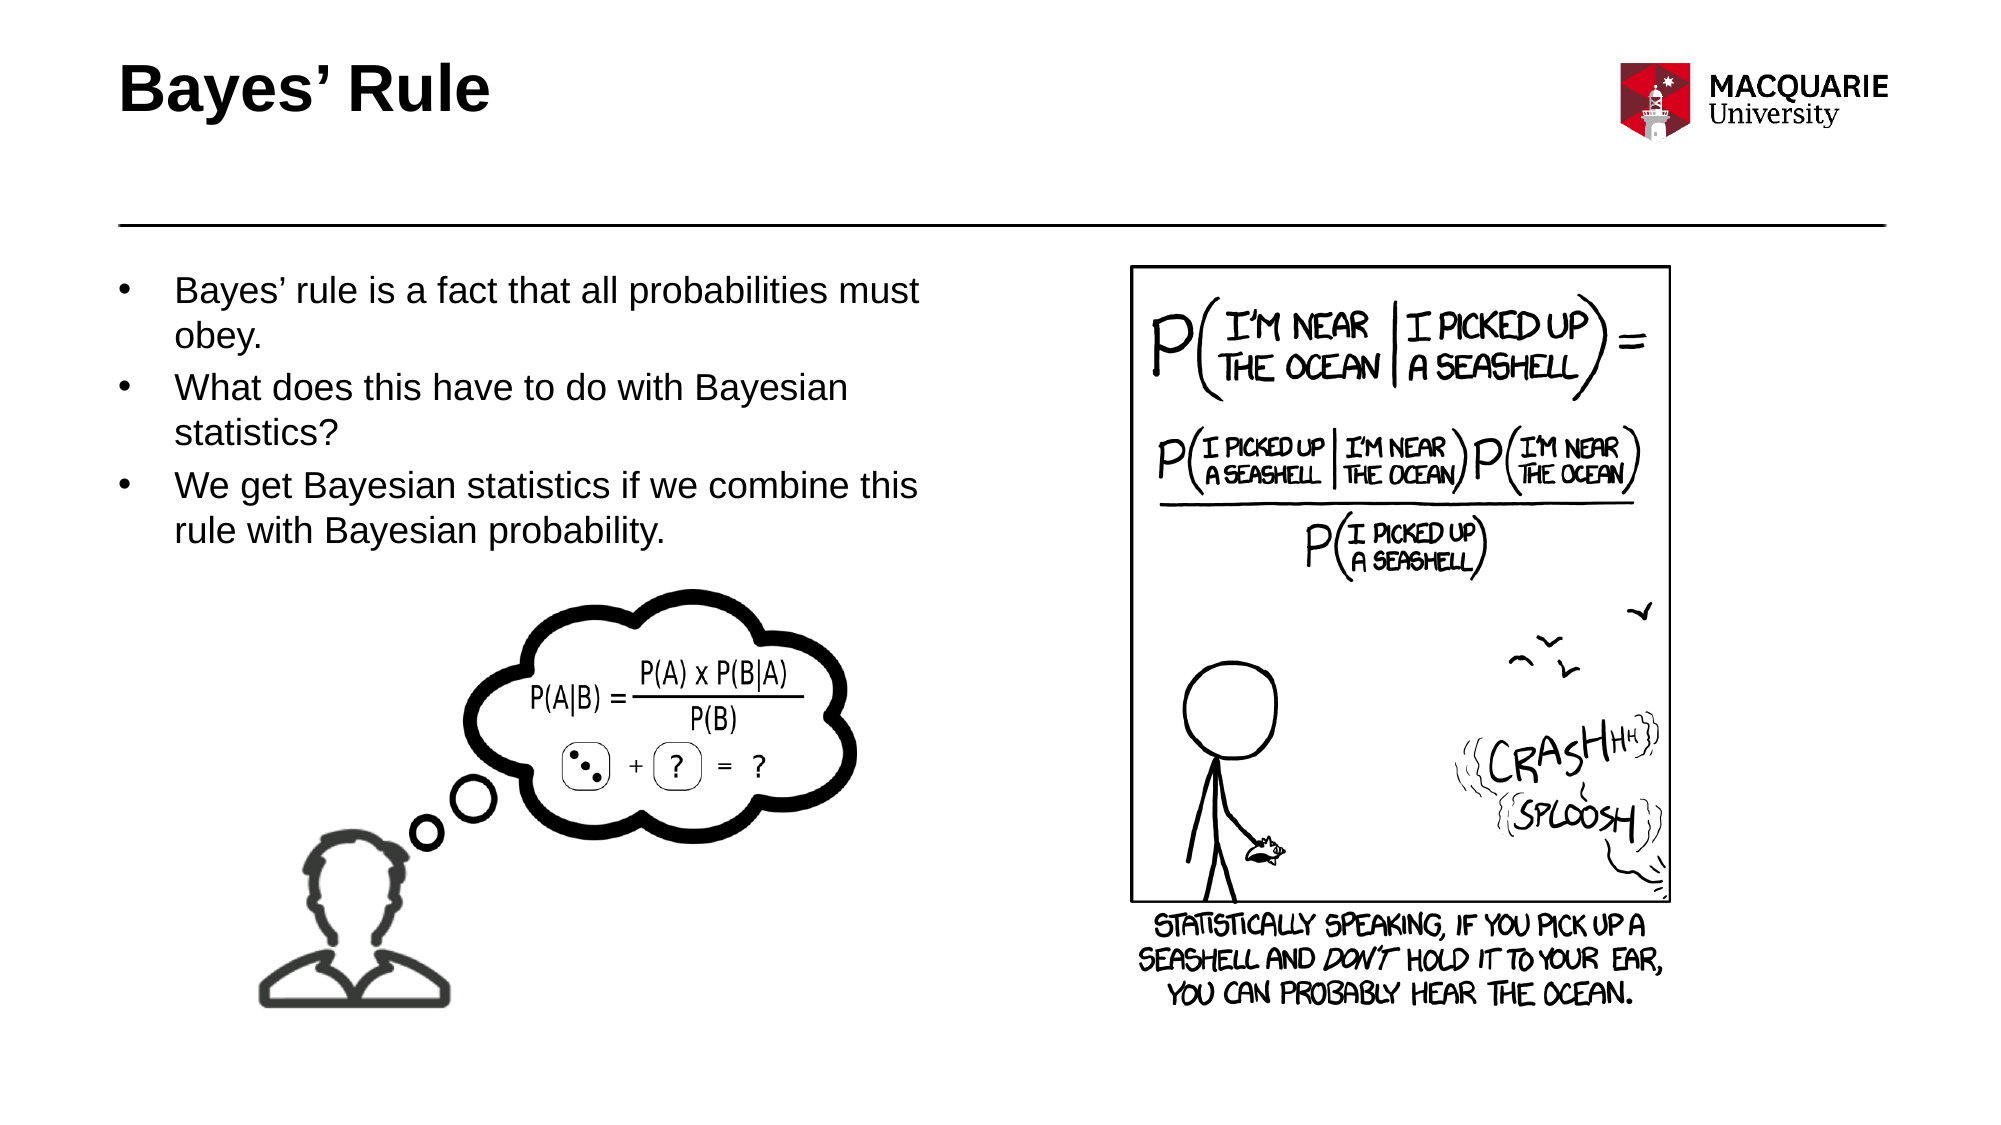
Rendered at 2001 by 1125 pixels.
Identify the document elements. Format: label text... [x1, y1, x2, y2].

picture [1586, 35, 1922, 161]
title Bayes’ Rule [118, 45, 1506, 152]
list Bayes’ rule is a fact that all probabilities must obey. What does this have to do with Bayesian statistics? We get Bayesian statistics if we combine this rule with Bayesian probability. [118, 265, 975, 1009]
picture [254, 589, 857, 1009]
picture [1129, 265, 1671, 1011]
